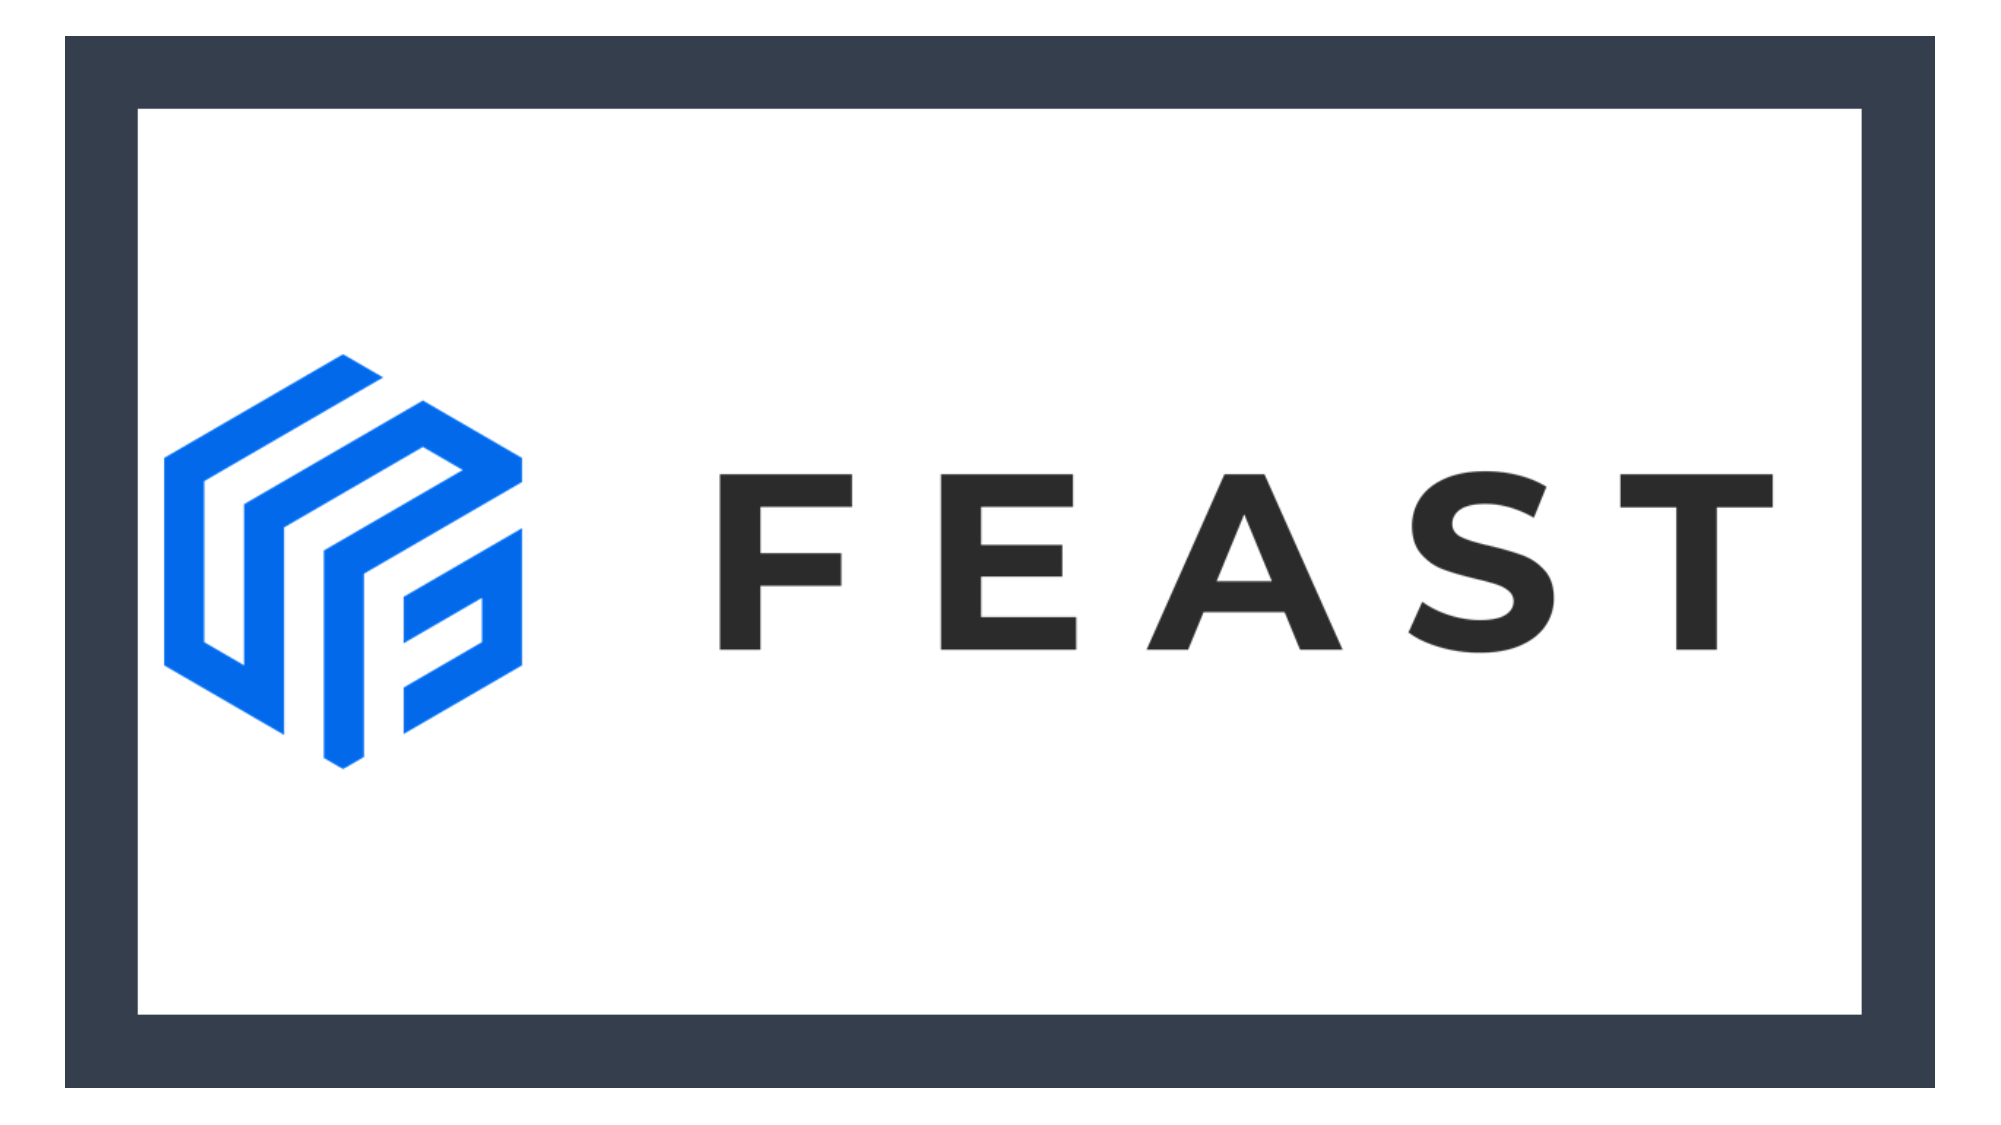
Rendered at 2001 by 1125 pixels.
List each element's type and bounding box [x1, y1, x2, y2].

picture [65, 36, 1935, 1088]
